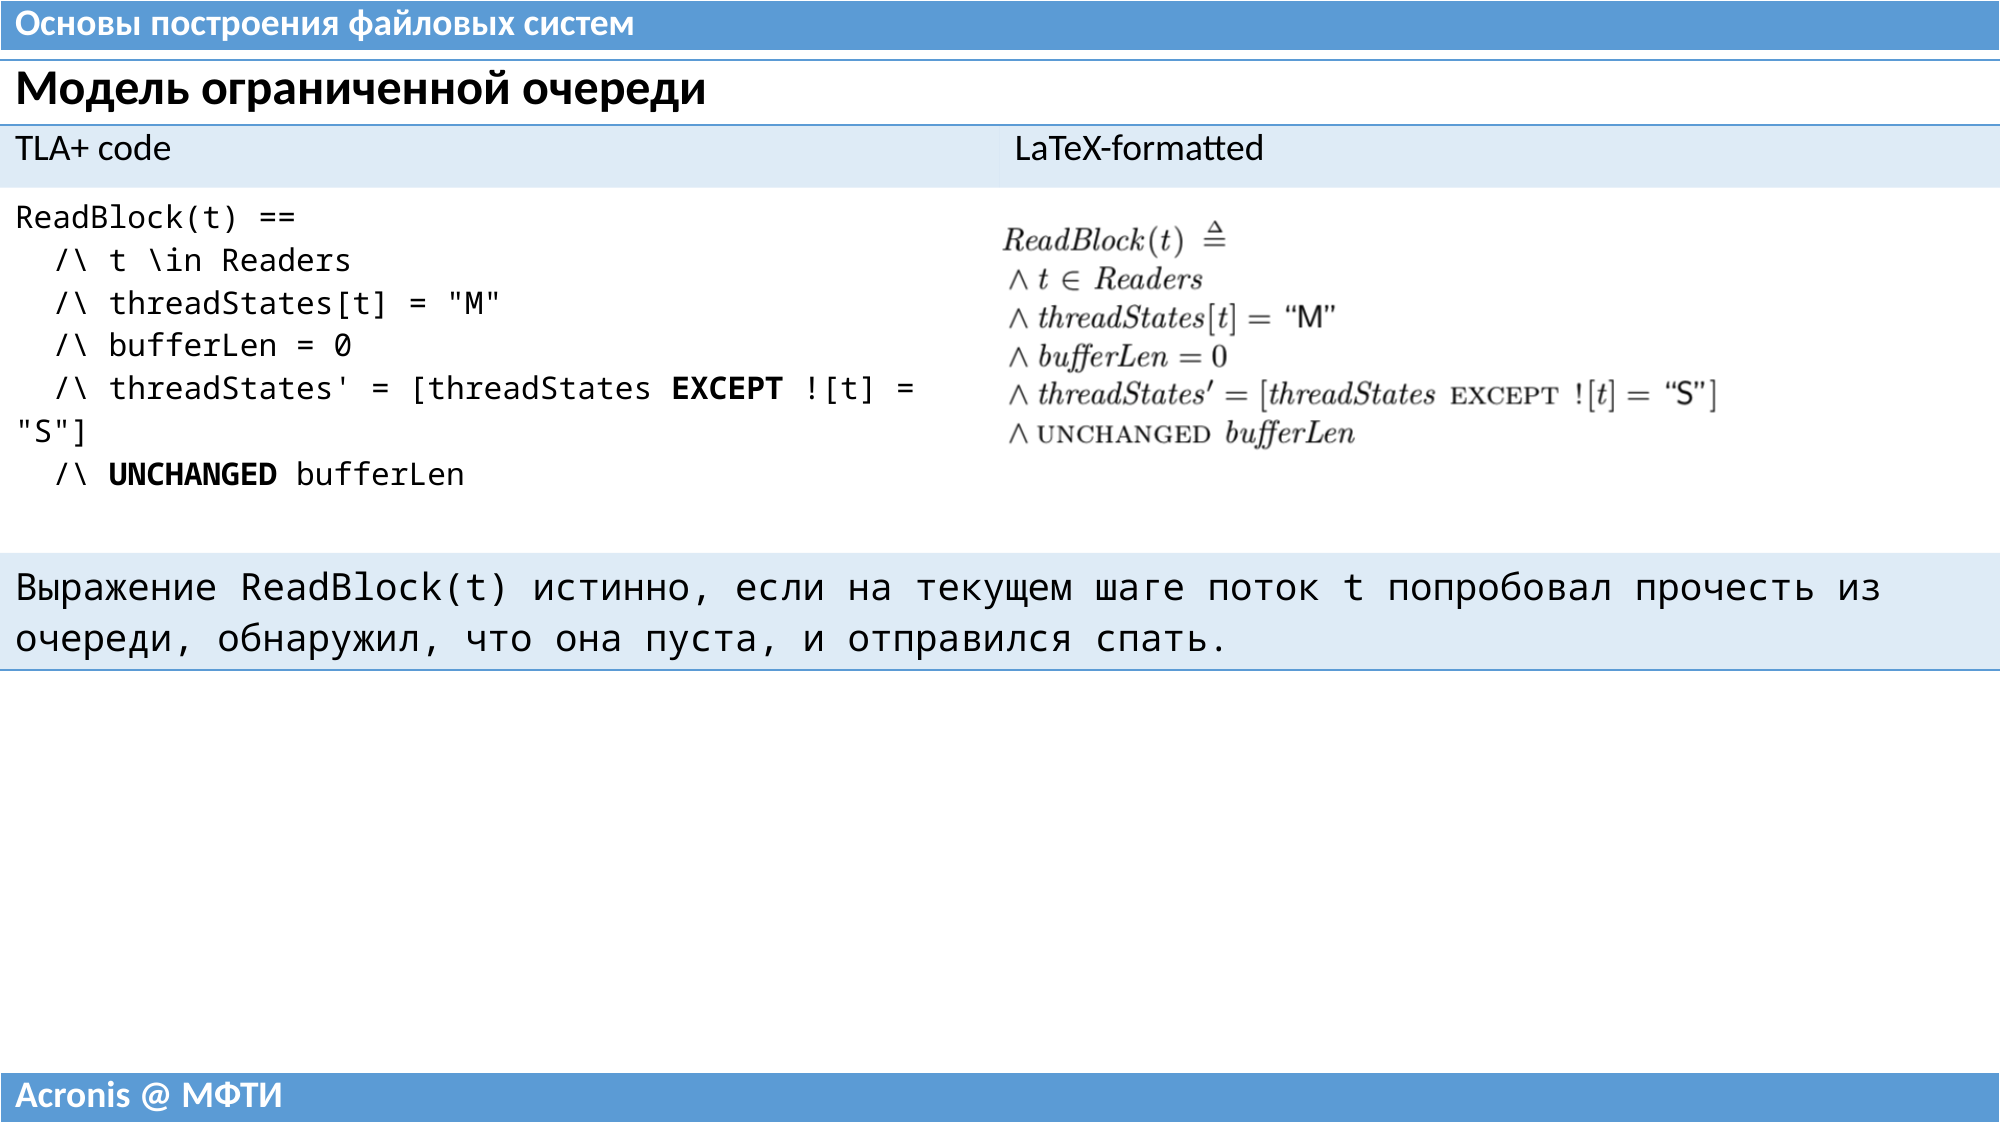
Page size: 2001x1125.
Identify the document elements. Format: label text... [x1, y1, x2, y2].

table_cell Выражение ReadBlock(t) истинно, если на текущем шаге поток t попробовал прочесть из очереди, обнаружил, что она пуста, и отправился спать. [0, 553, 2000, 669]
table_cell ReadBlock(t) == /\ t \in Readers /\ threadStates[t] = "M" /\ bufferLen = 0 /\ threadStates' = [threadStates EXCEPT ![t] = "S"] /\ UNCHANGED bufferLen [0, 188, 1000, 553]
table_cell TLA+ code [0, 126, 1000, 188]
picture [999, 213, 1732, 462]
table_header Основы построения файловых систем [1, 1, 1999, 50]
table_header Модель ограниченной очереди [0, 61, 2000, 124]
table_cell LaTeX-formatted [1000, 126, 2000, 188]
table_header Acronis @ МФТИ [1, 1073, 1999, 1122]
table_cell [1000, 188, 2000, 553]
